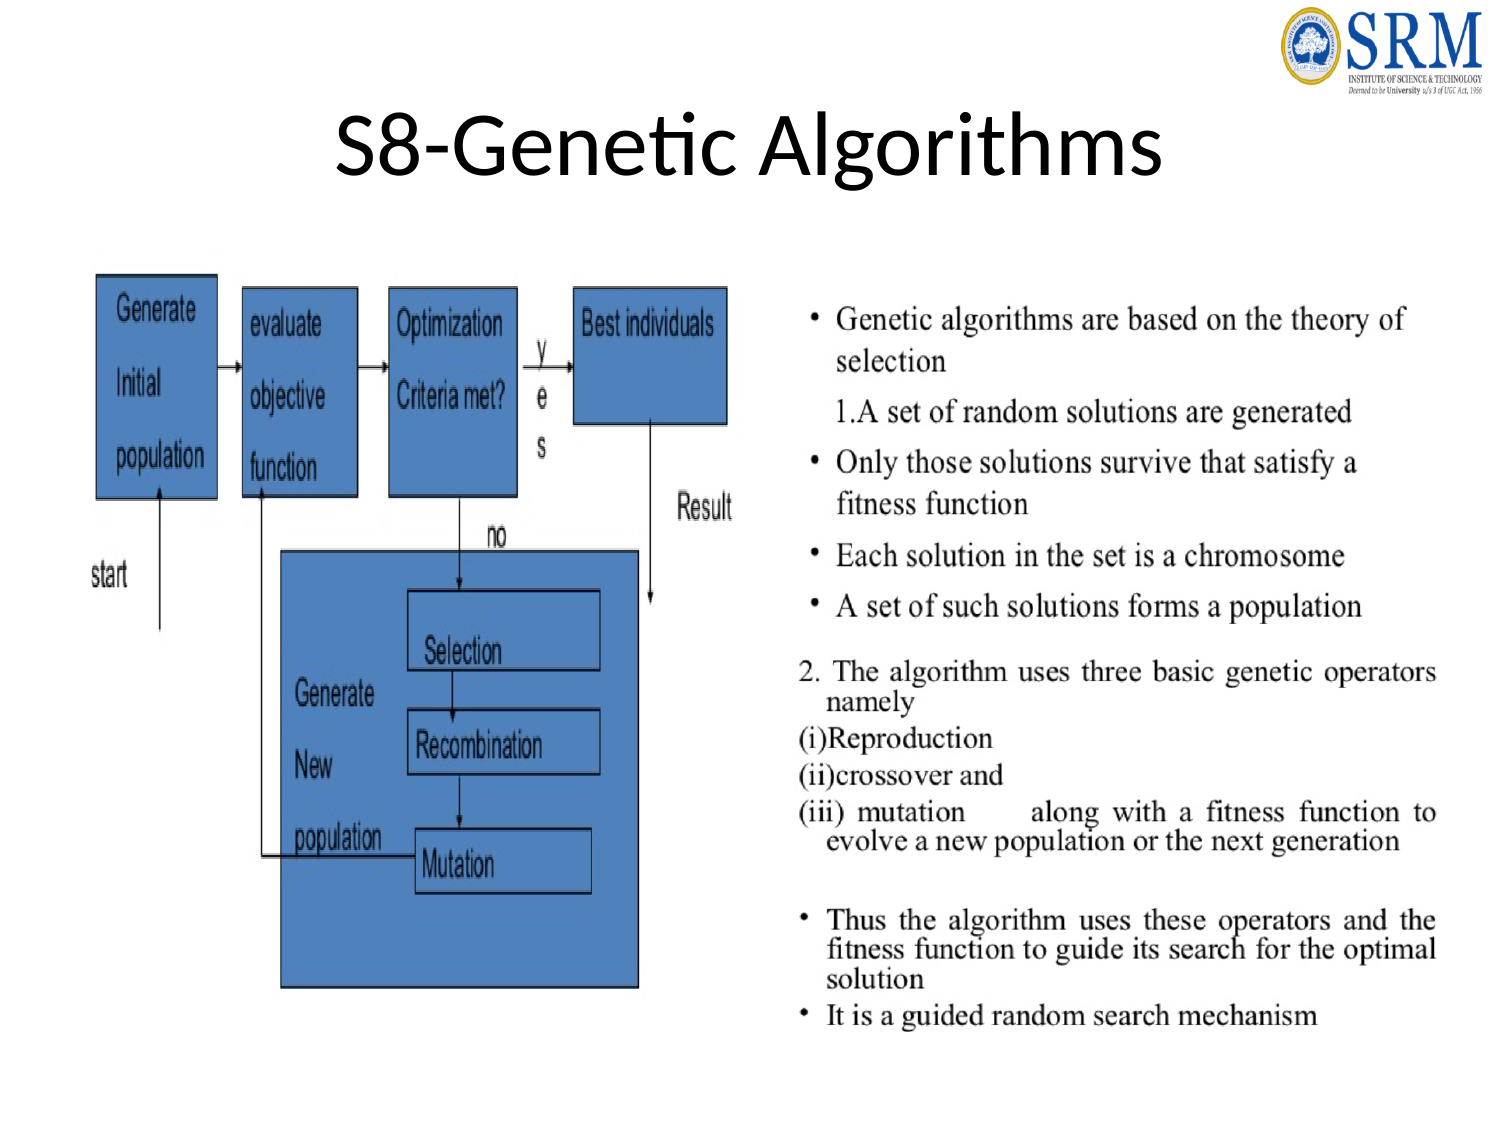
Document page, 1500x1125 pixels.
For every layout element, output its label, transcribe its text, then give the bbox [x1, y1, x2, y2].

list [88, 243, 752, 1000]
title S8-Genetic Algorithms [75, 45, 1425, 233]
picture [796, 290, 1412, 643]
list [785, 644, 1449, 1039]
picture [1281, 7, 1482, 95]
